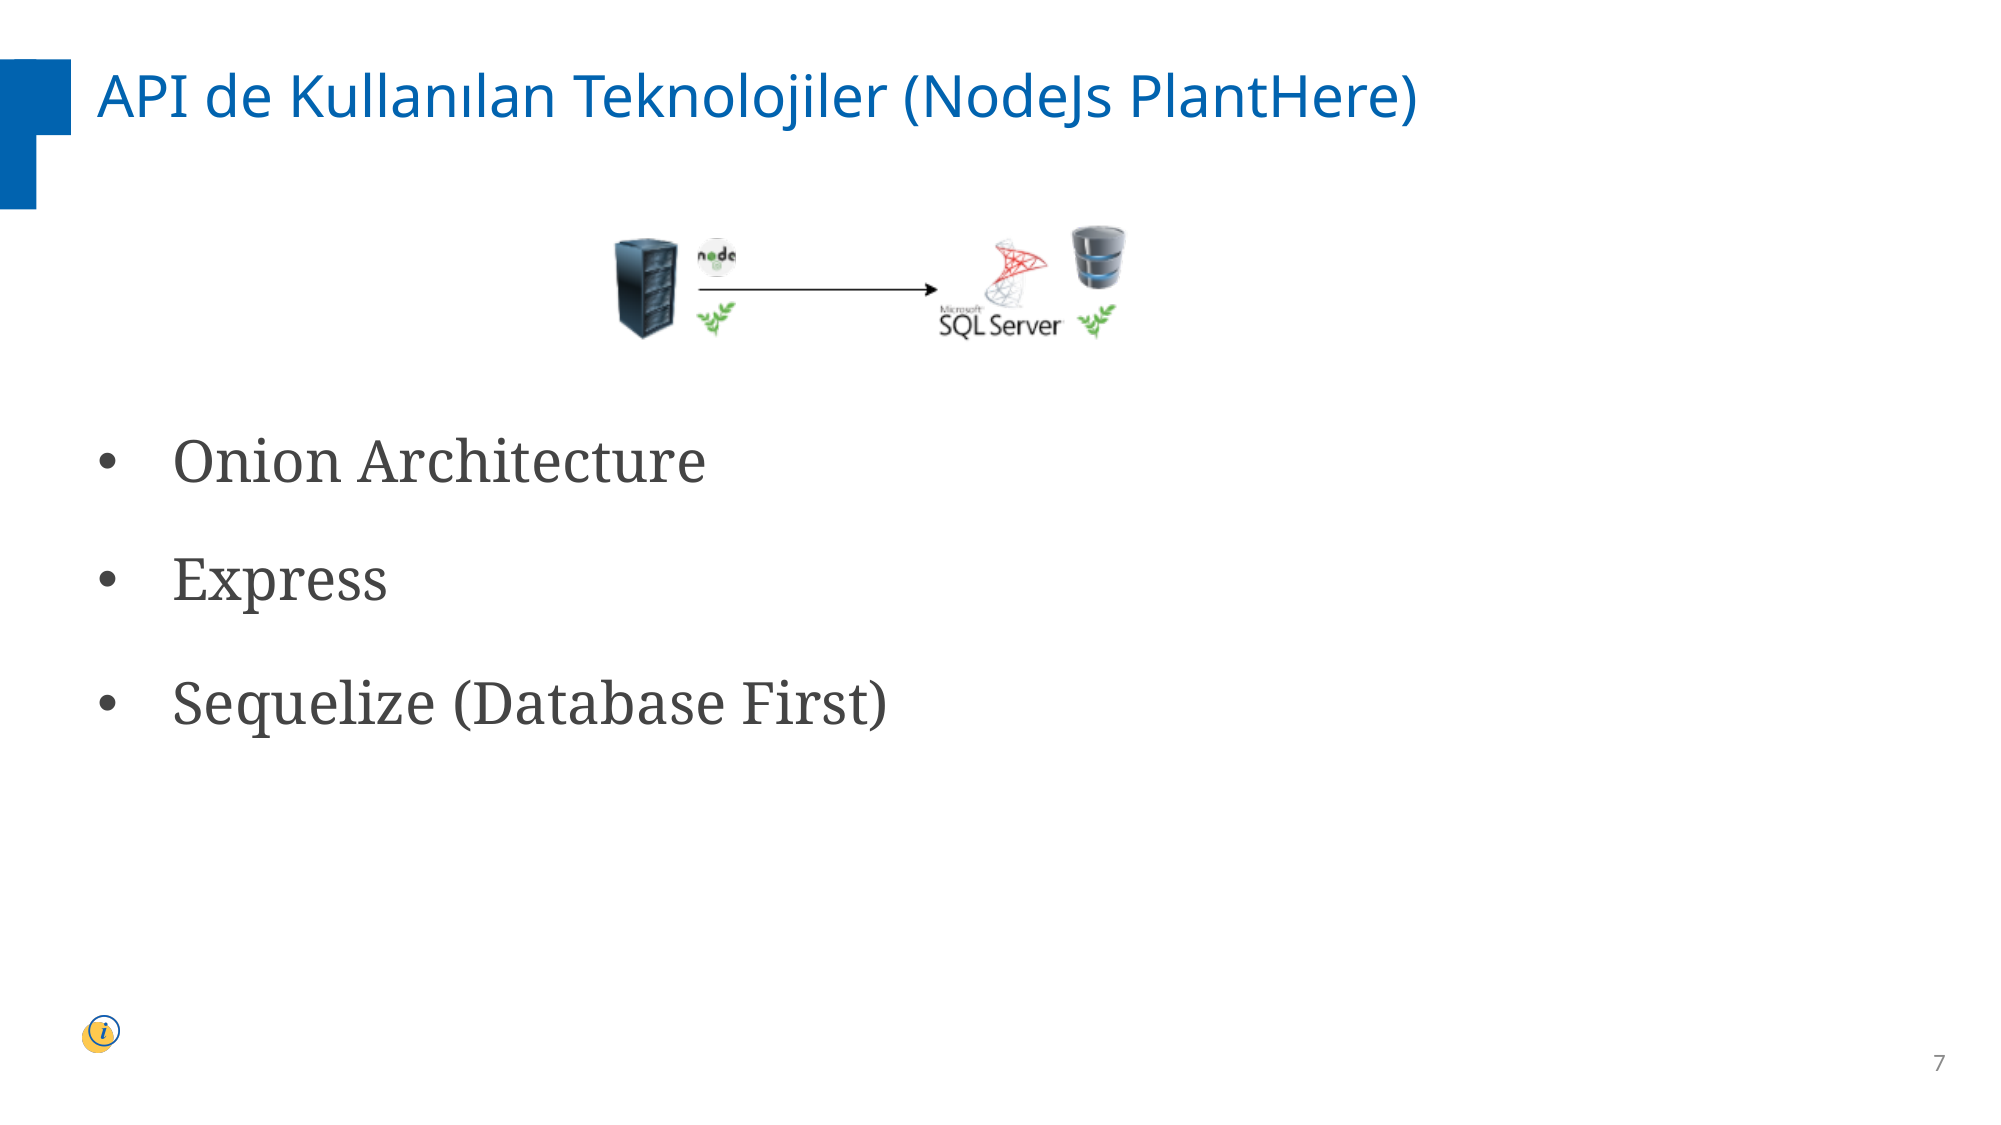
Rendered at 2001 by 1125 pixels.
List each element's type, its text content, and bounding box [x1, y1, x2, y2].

text_box Sequelize (Database First) [82, 667, 1097, 792]
picture [82, 1015, 120, 1053]
slide_number 7 [1883, 1031, 1961, 1091]
picture [595, 220, 1190, 360]
list API de Kullanılan Teknolojiler (NodeJs PlantHere) [82, 59, 1742, 210]
text_box Express [82, 542, 1097, 667]
text_box Onion Architecture [82, 424, 751, 526]
